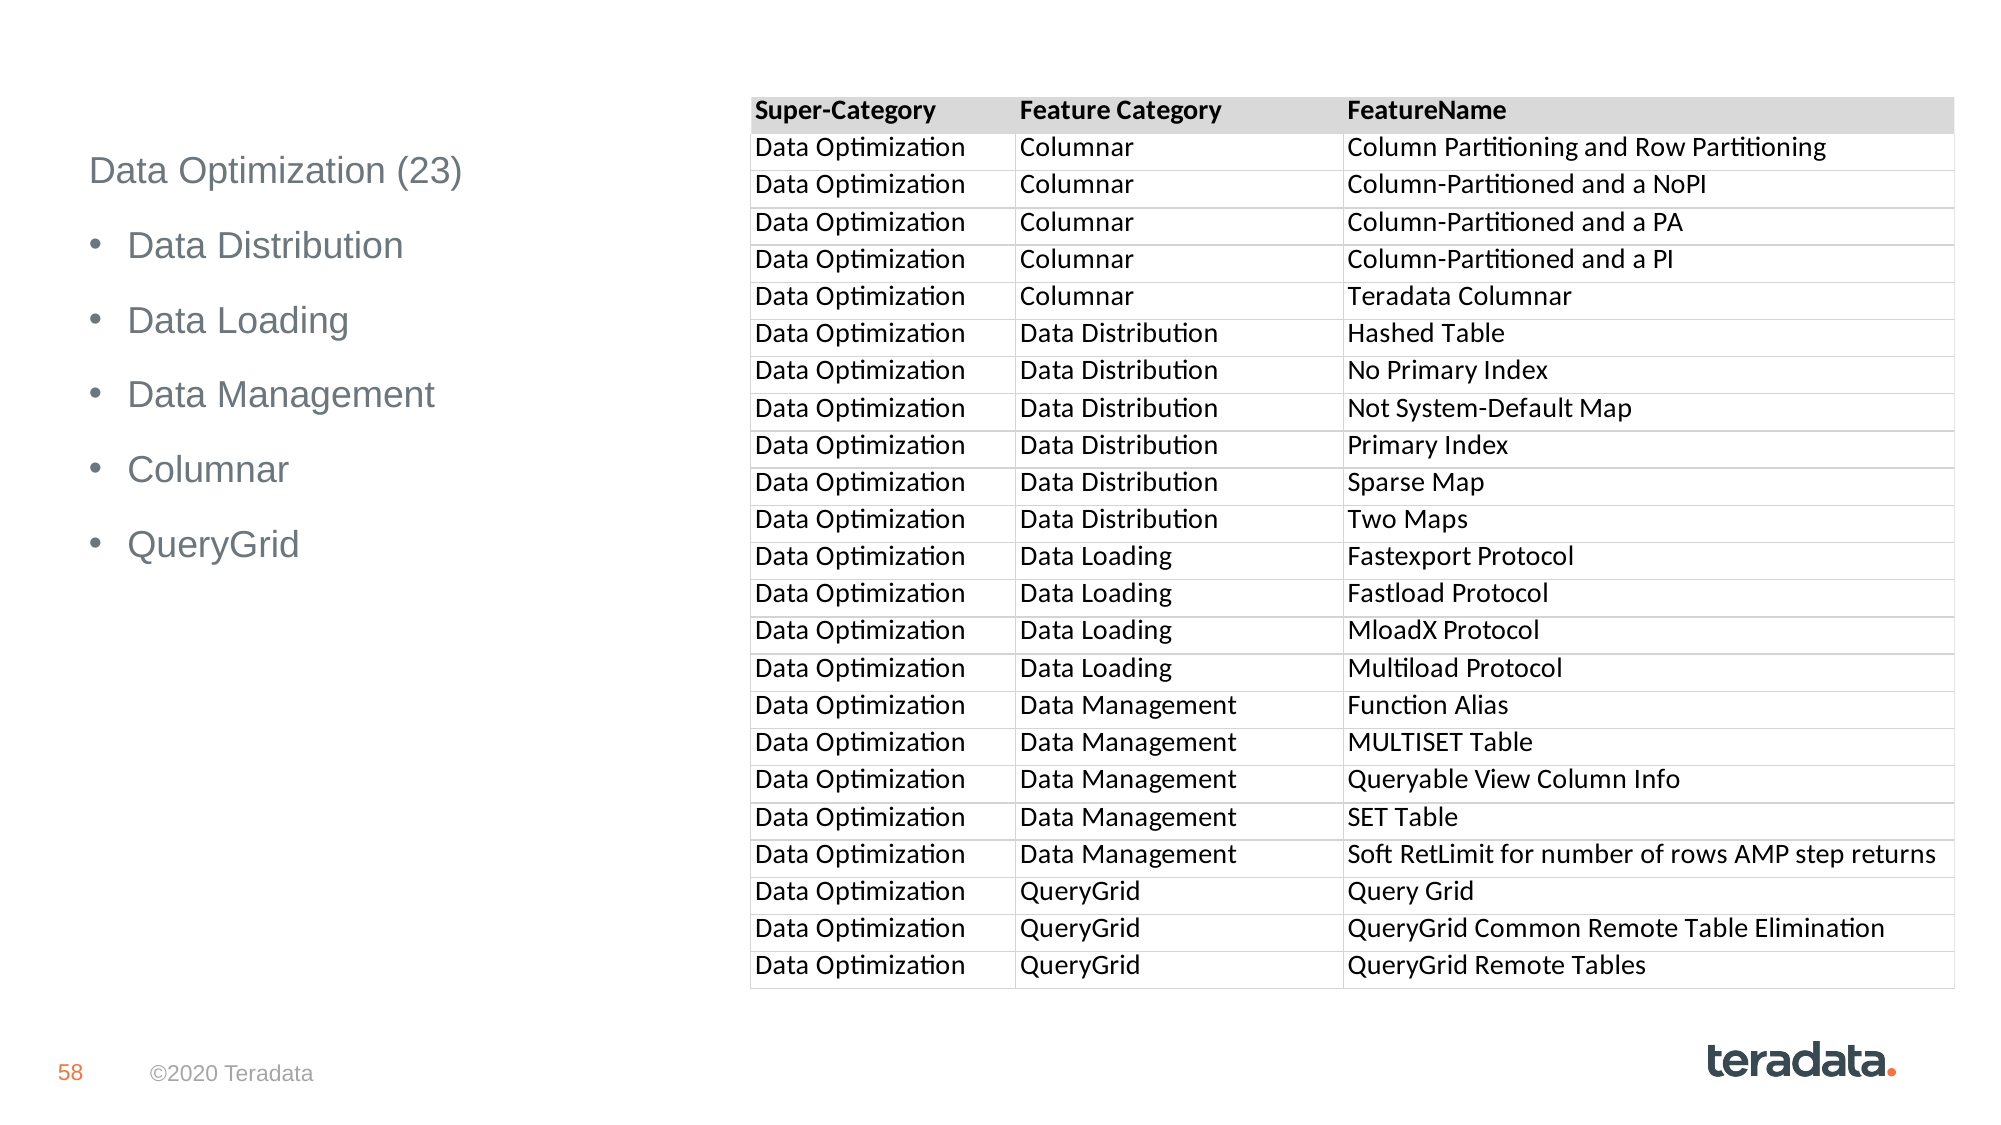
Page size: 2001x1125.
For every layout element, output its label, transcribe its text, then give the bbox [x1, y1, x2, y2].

list Data Optimization (23) Data Distribution Data Loading Data Management Columnar QueryGrid [73, 129, 681, 811]
picture [1708, 1041, 1896, 1077]
picture [749, 95, 1956, 990]
